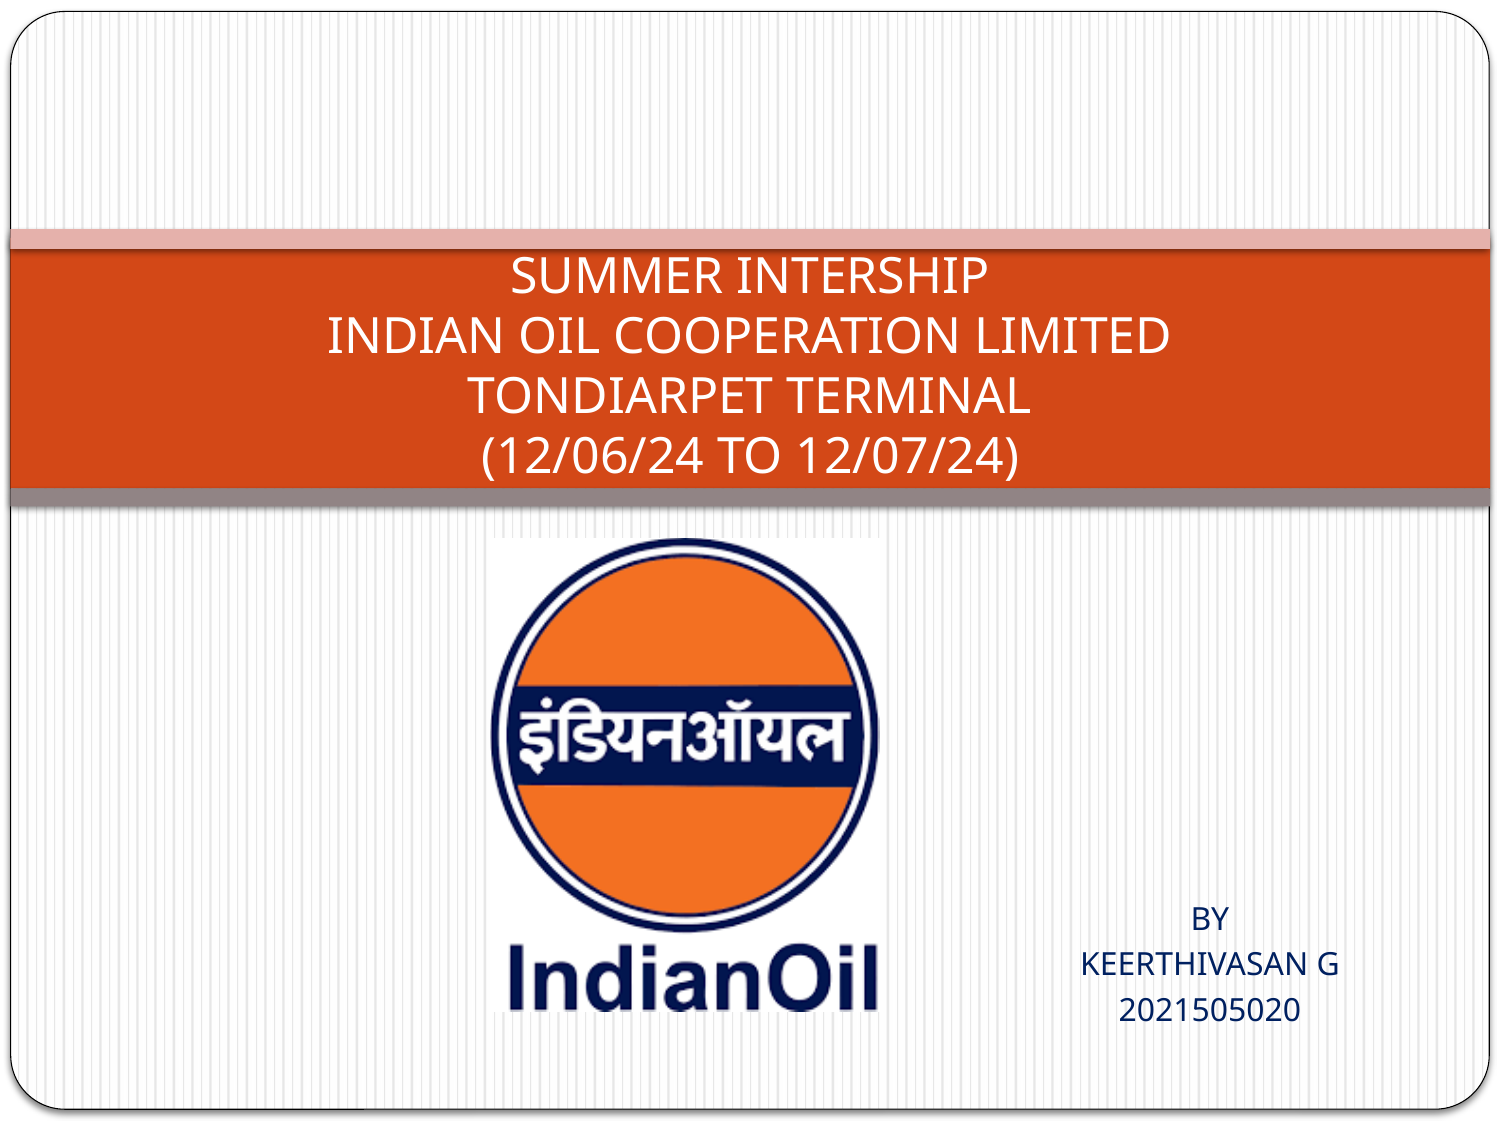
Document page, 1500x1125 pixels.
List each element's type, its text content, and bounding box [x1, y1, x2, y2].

title SUMMER INTERSHIP INDIAN OIL COOPERATION LIMITED TONDIARPET TERMINAL (12/06/24 TO 12/07/24) [75, 219, 1425, 516]
subtitle BY KEERTHIVASAN G 2021505020 [927, 890, 1493, 1035]
picture [489, 538, 881, 1012]
